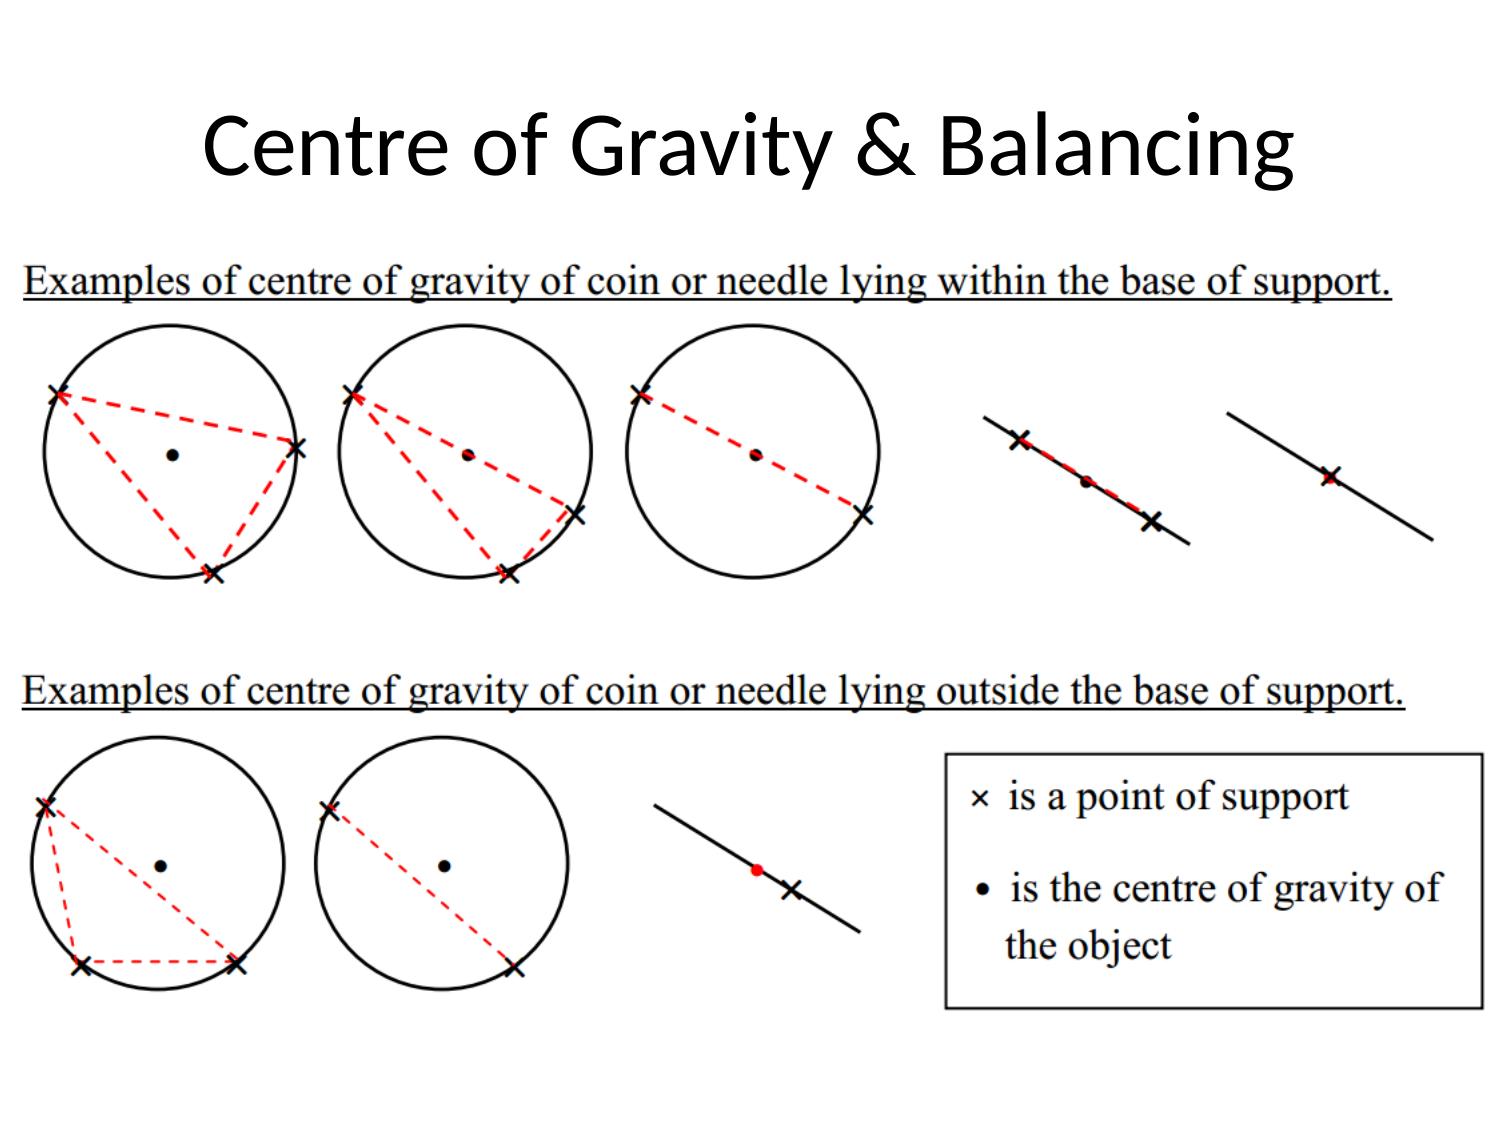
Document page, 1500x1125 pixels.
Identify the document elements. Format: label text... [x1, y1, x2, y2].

title Centre of Gravity & Balancing [75, 45, 1425, 233]
picture [1, 250, 1500, 1032]
